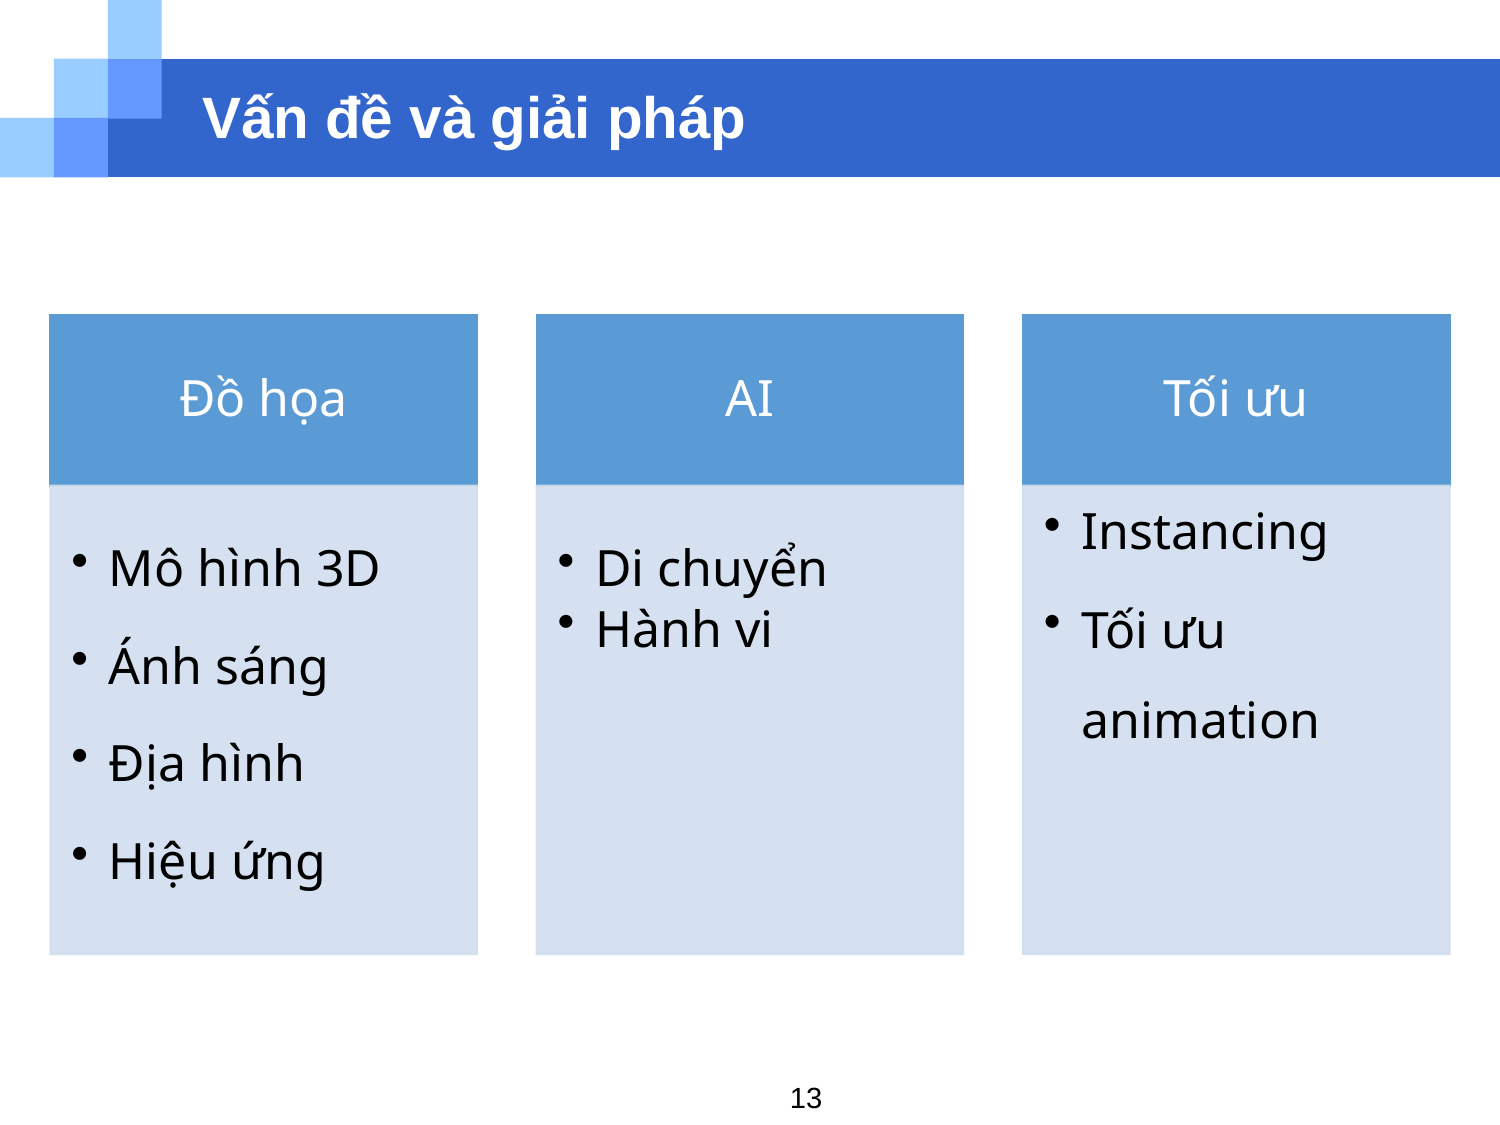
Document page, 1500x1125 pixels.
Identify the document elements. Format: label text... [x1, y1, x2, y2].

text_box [49, 281, 1451, 988]
title Vấn đề và giải pháp [187, 75, 1400, 155]
slide_number 13 [487, 1072, 838, 1125]
